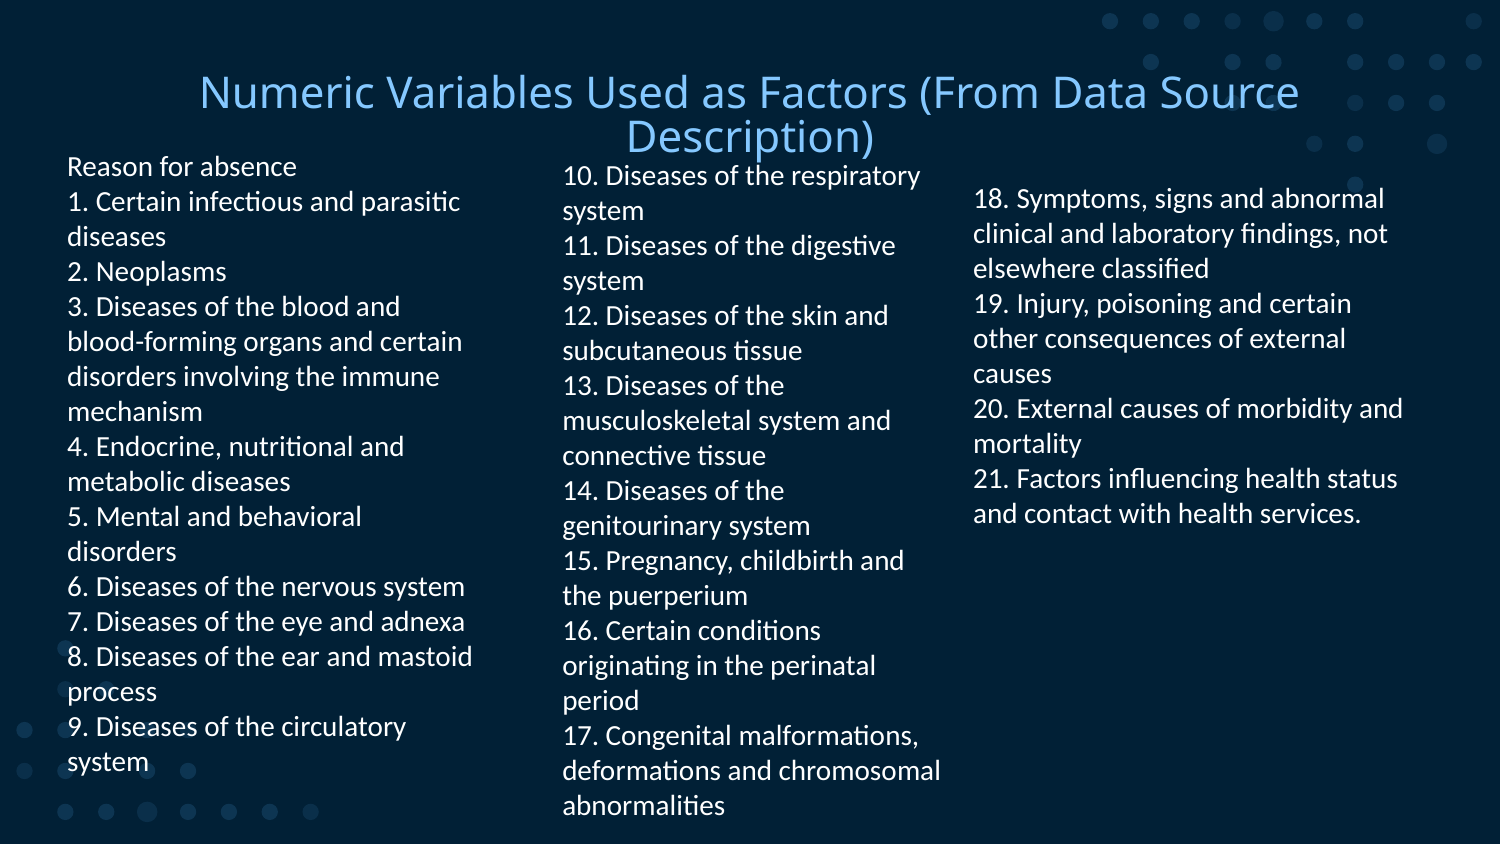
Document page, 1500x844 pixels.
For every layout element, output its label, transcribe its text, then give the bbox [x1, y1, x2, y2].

text_box Reason for absence 1. Certain infectious and parasitic diseases 2. Neoplasms 3. Diseases of the blood and blood-forming organs and certain disorders involving the immune mechanism 4. Endocrine, nutritional and metabolic diseases 5. Mental and behavioral disorders 6. Diseases of the nervous system 7. Diseases of the eye and adnexa 8. Diseases of the ear and mastoid process 9. Diseases of the circulatory system [52, 140, 493, 785]
list Numeric Variables Used as Factors (From Data Source Description) [103, 65, 1397, 141]
text_box 18. Symptoms, signs and abnormal clinical and laboratory findings, not elsewhere classified 19. Injury, poisoning and certain other consequences of external causes 20. External causes of morbidity and mortality 21. Factors influencing health status and contact with health services. [958, 171, 1428, 572]
text_box 10. Diseases of the respiratory system 11. Diseases of the digestive system 12. Diseases of the skin and subcutaneous tissue 13. Diseases of the musculoskeletal system and connective tissue 14. Diseases of the genitourinary system 15. Pregnancy, childbirth and the puerperium 16. Certain conditions originating in the perinatal period 17. Congenital malformations, deformations and chromosomal abnormalities [547, 149, 959, 829]
